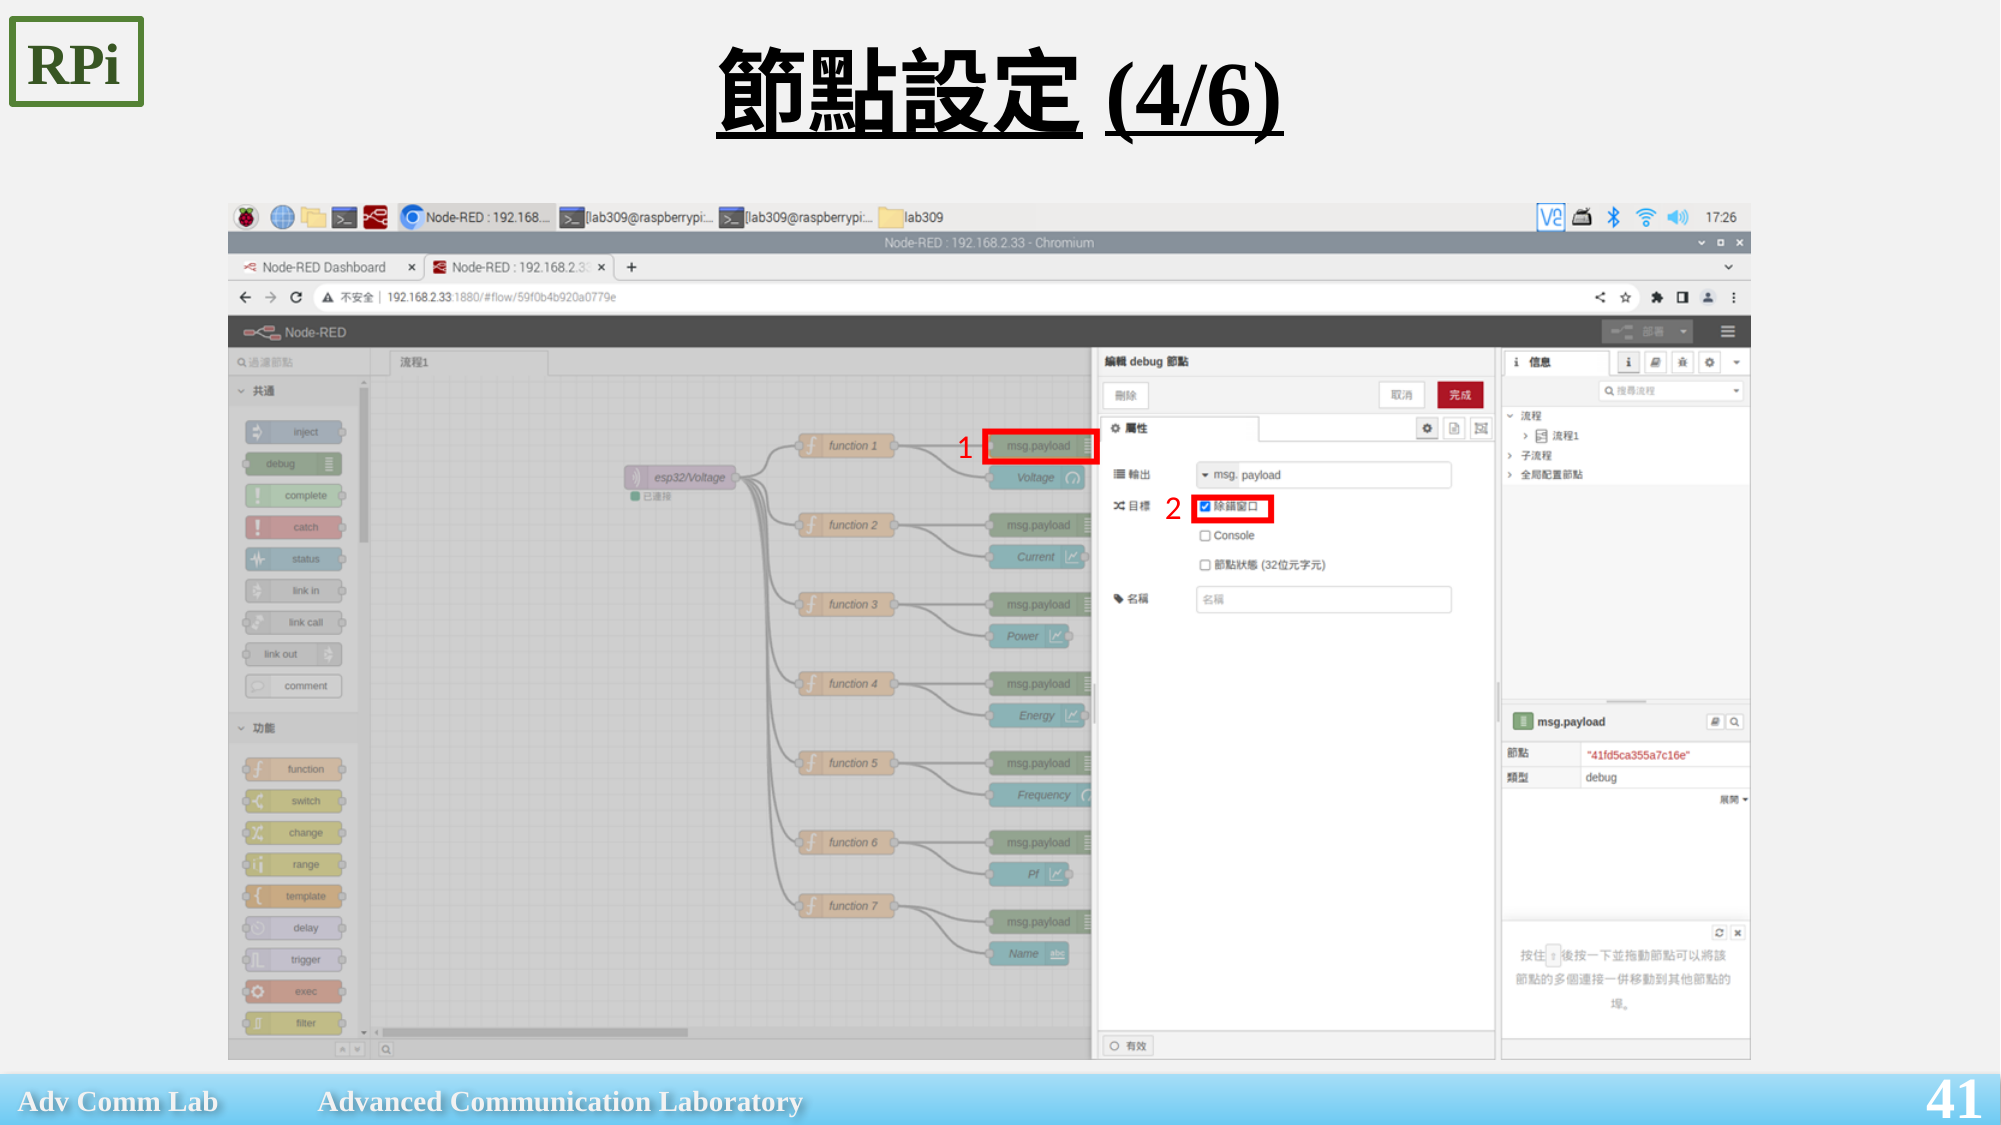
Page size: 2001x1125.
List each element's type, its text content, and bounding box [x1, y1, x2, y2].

text_box RPi [12, 19, 141, 104]
slide_number 41 [1550, 1065, 2000, 1125]
title 節點設定(4/6) [137, 0, 1863, 205]
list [228, 203, 1751, 1060]
